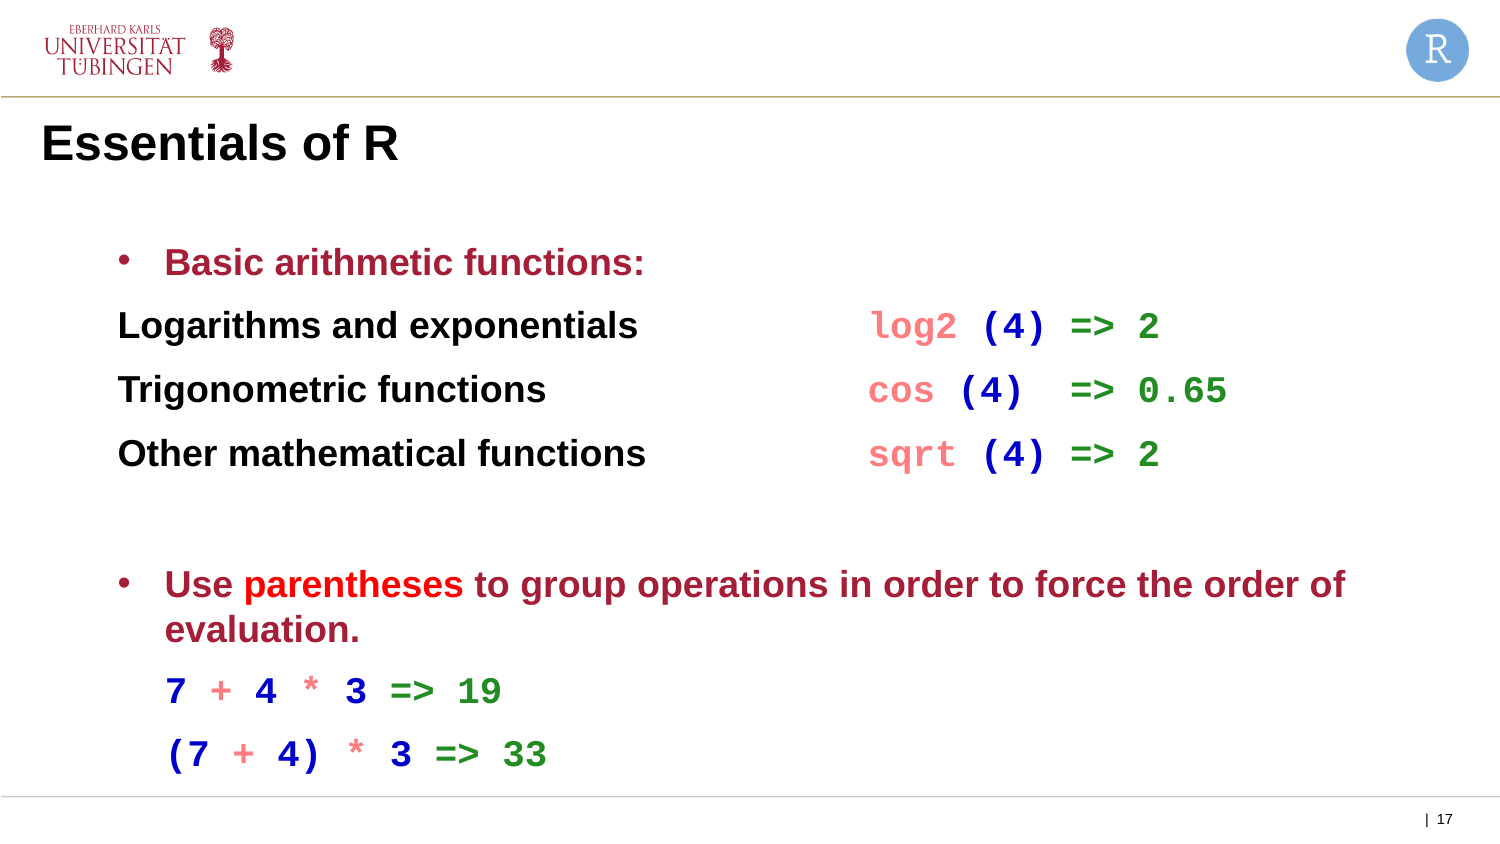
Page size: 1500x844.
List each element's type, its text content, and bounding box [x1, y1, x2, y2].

picture [1402, 10, 1479, 85]
text_box 7 + 4 * 3 => 19 (7 + 4) * 3 => 33 [150, 658, 918, 782]
text_box Basic arithmetic functions: Logarithms and exponentials log2 (4) => 2 Trigonometric functions cos (4) => 0.65 Other mathematical functions sqrt (4) => 2 [102, 230, 1271, 482]
text_box Use parentheses to group operations in order to force the order of evaluation. [102, 552, 1465, 657]
picture [44, 25, 234, 75]
text_box Essentials of R [41, 118, 1058, 224]
